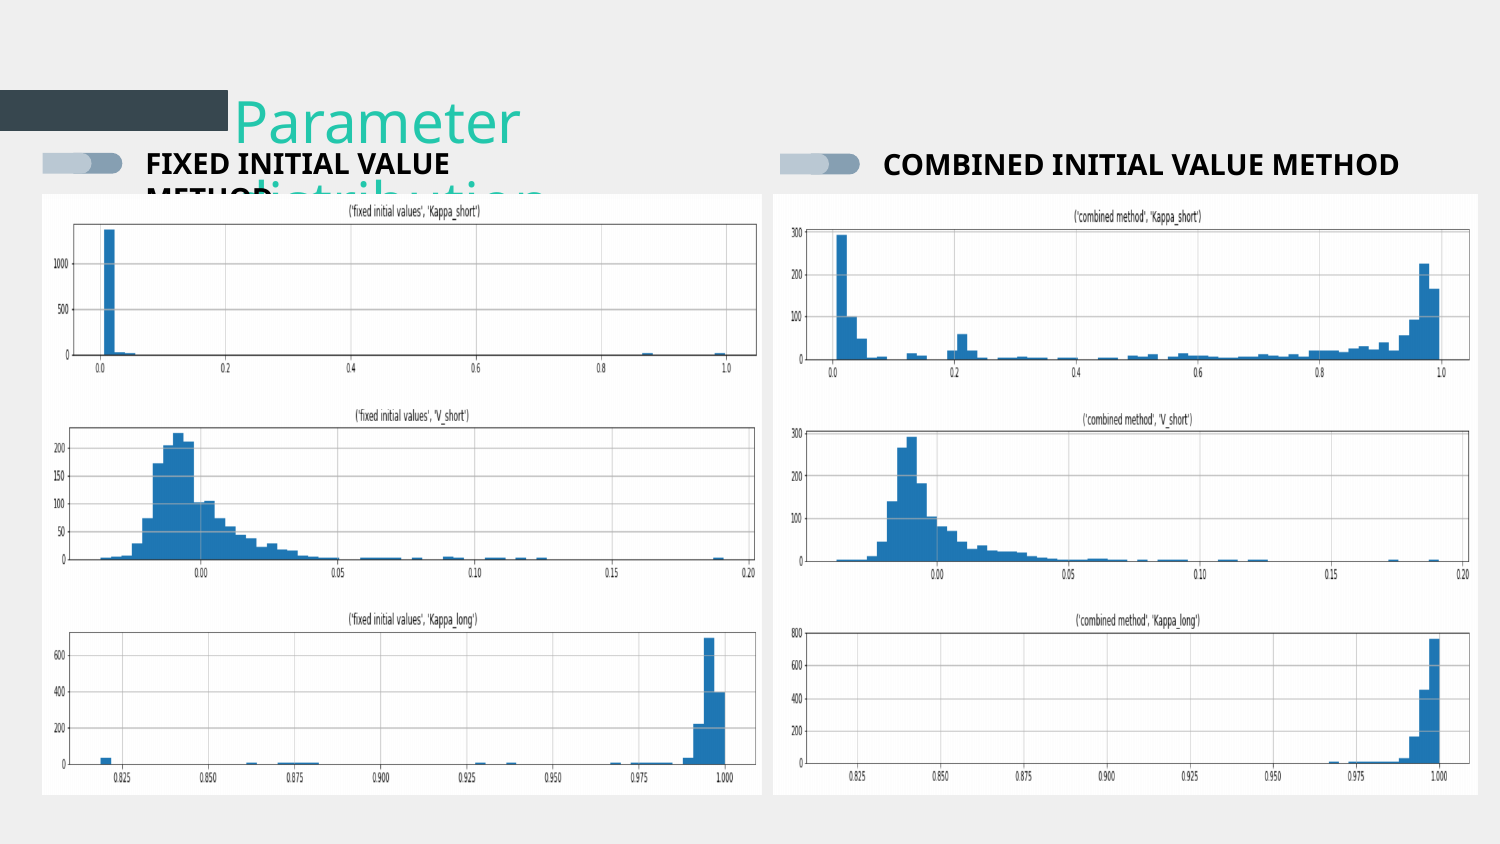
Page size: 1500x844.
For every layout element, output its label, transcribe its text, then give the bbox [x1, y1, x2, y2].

picture [773, 194, 1478, 796]
text_box FIXED INITIAL VALUE METHOD [130, 130, 542, 193]
title Parameter distribution [218, 60, 851, 143]
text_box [42, 152, 123, 174]
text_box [779, 153, 861, 175]
text_box COMBINED INITIAL VALUE METHOD [867, 131, 1469, 193]
picture [42, 194, 762, 796]
